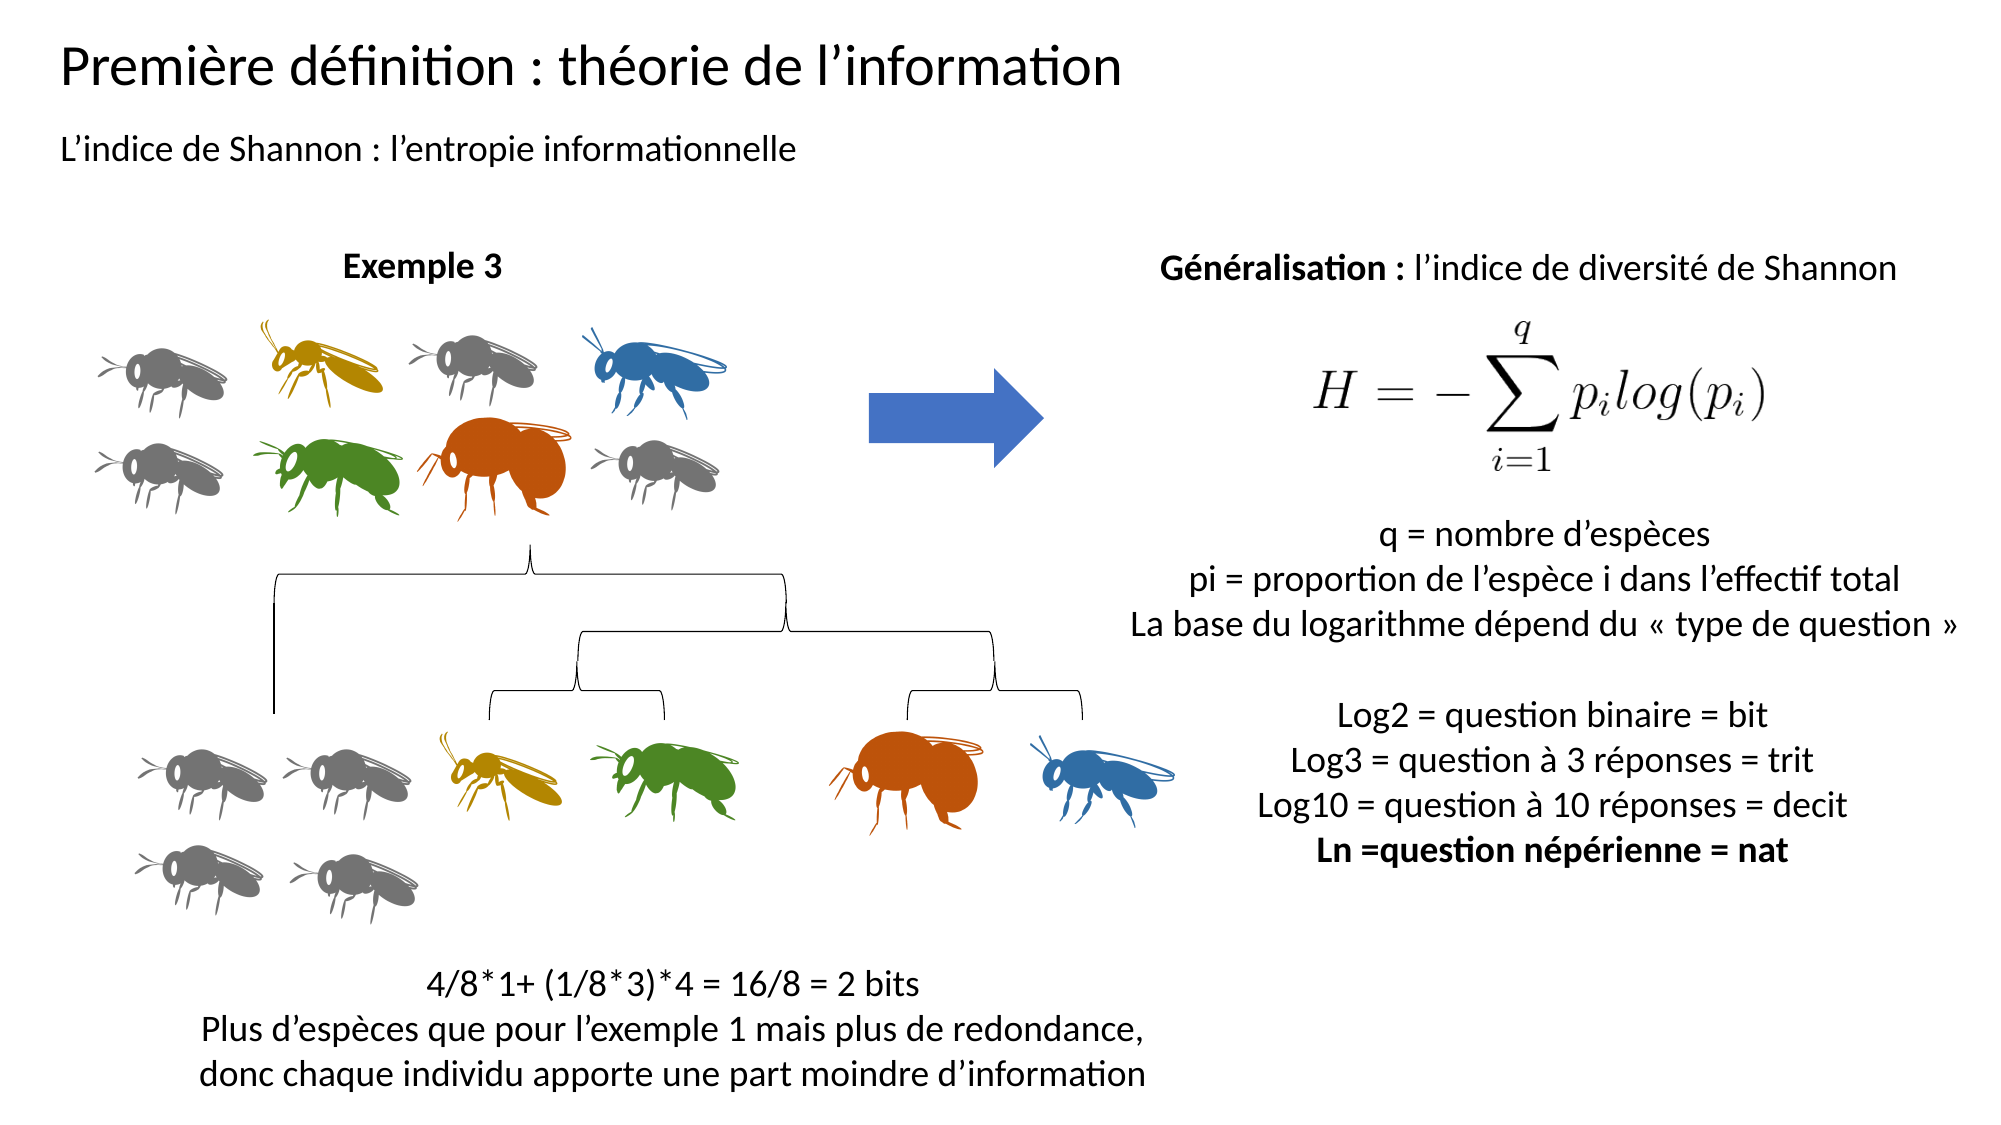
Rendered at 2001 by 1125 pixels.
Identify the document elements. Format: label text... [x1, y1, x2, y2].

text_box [91, 233, 1175, 929]
text_box 4/8*1+ (1/8*3)*4 = 16/8 = 2 bits Plus d’espèces que pour l’exemple 1 mais plus de redondance, donc chaque individu apporte une part moindre d’information [161, 951, 1185, 1125]
text_box Première définition : théorie de l’information [45, 19, 1425, 105]
text_box L’indice de Shannon : l’entropie informationnelle [45, 116, 1089, 222]
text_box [868, 236, 1979, 926]
